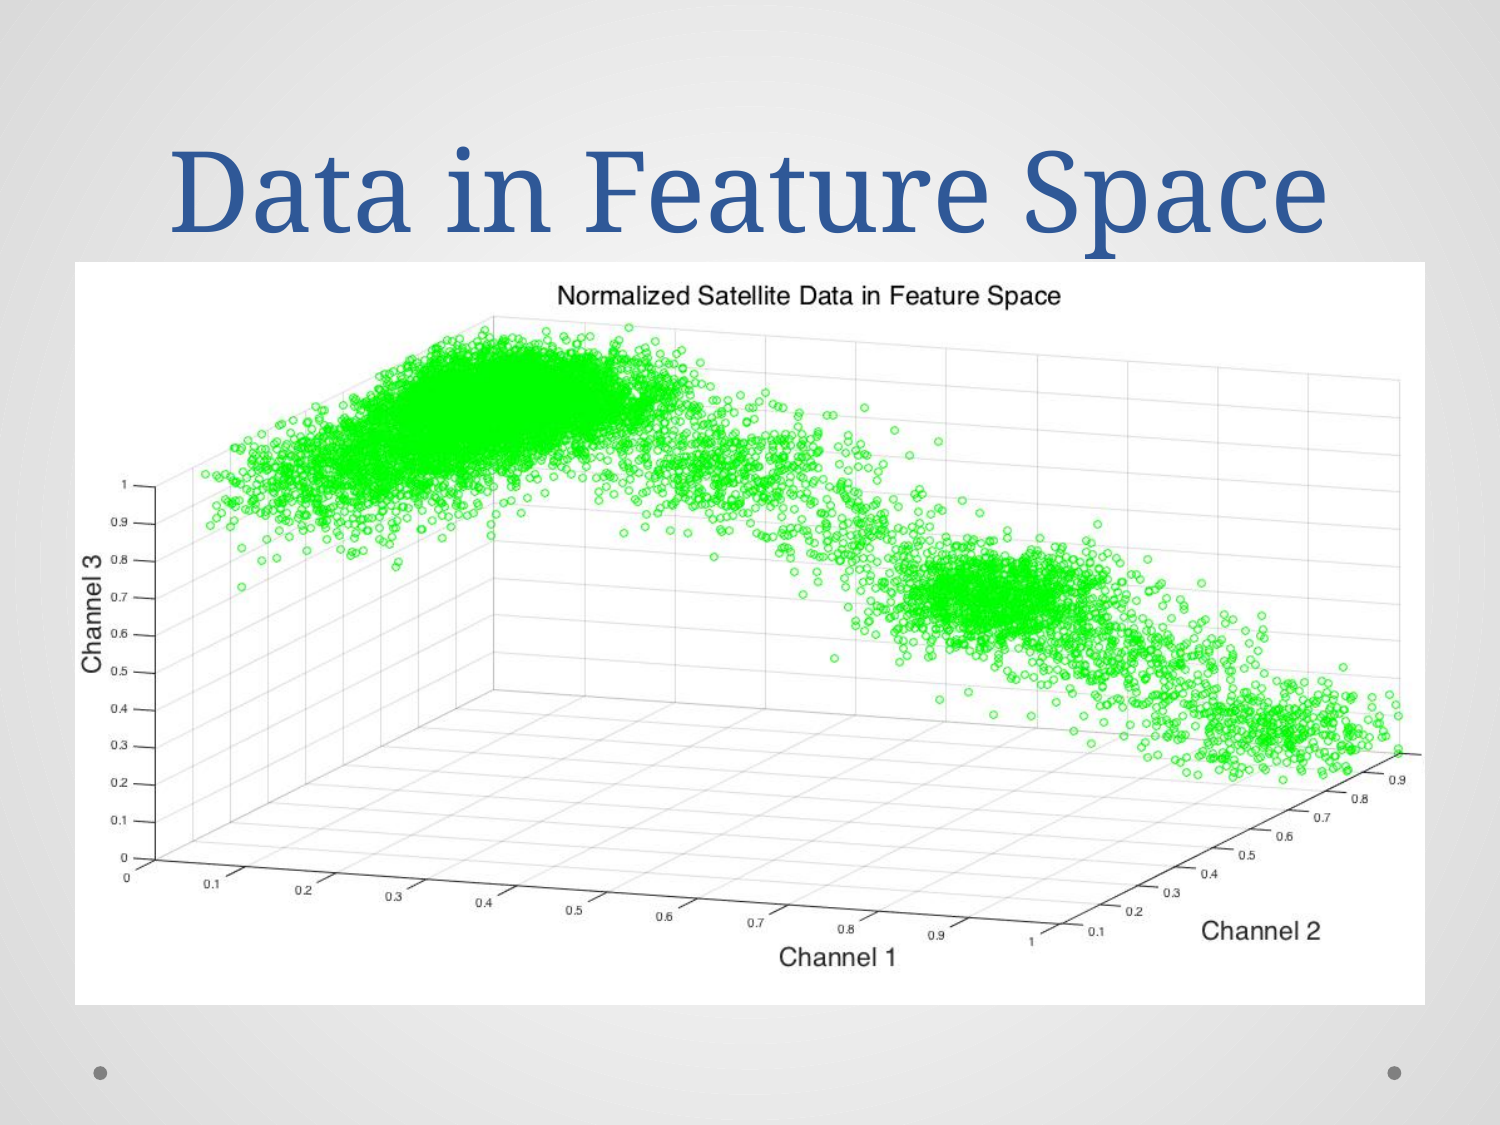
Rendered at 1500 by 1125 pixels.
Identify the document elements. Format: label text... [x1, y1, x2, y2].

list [74, 262, 1426, 1006]
title Data in Feature Space [75, 0, 1425, 261]
